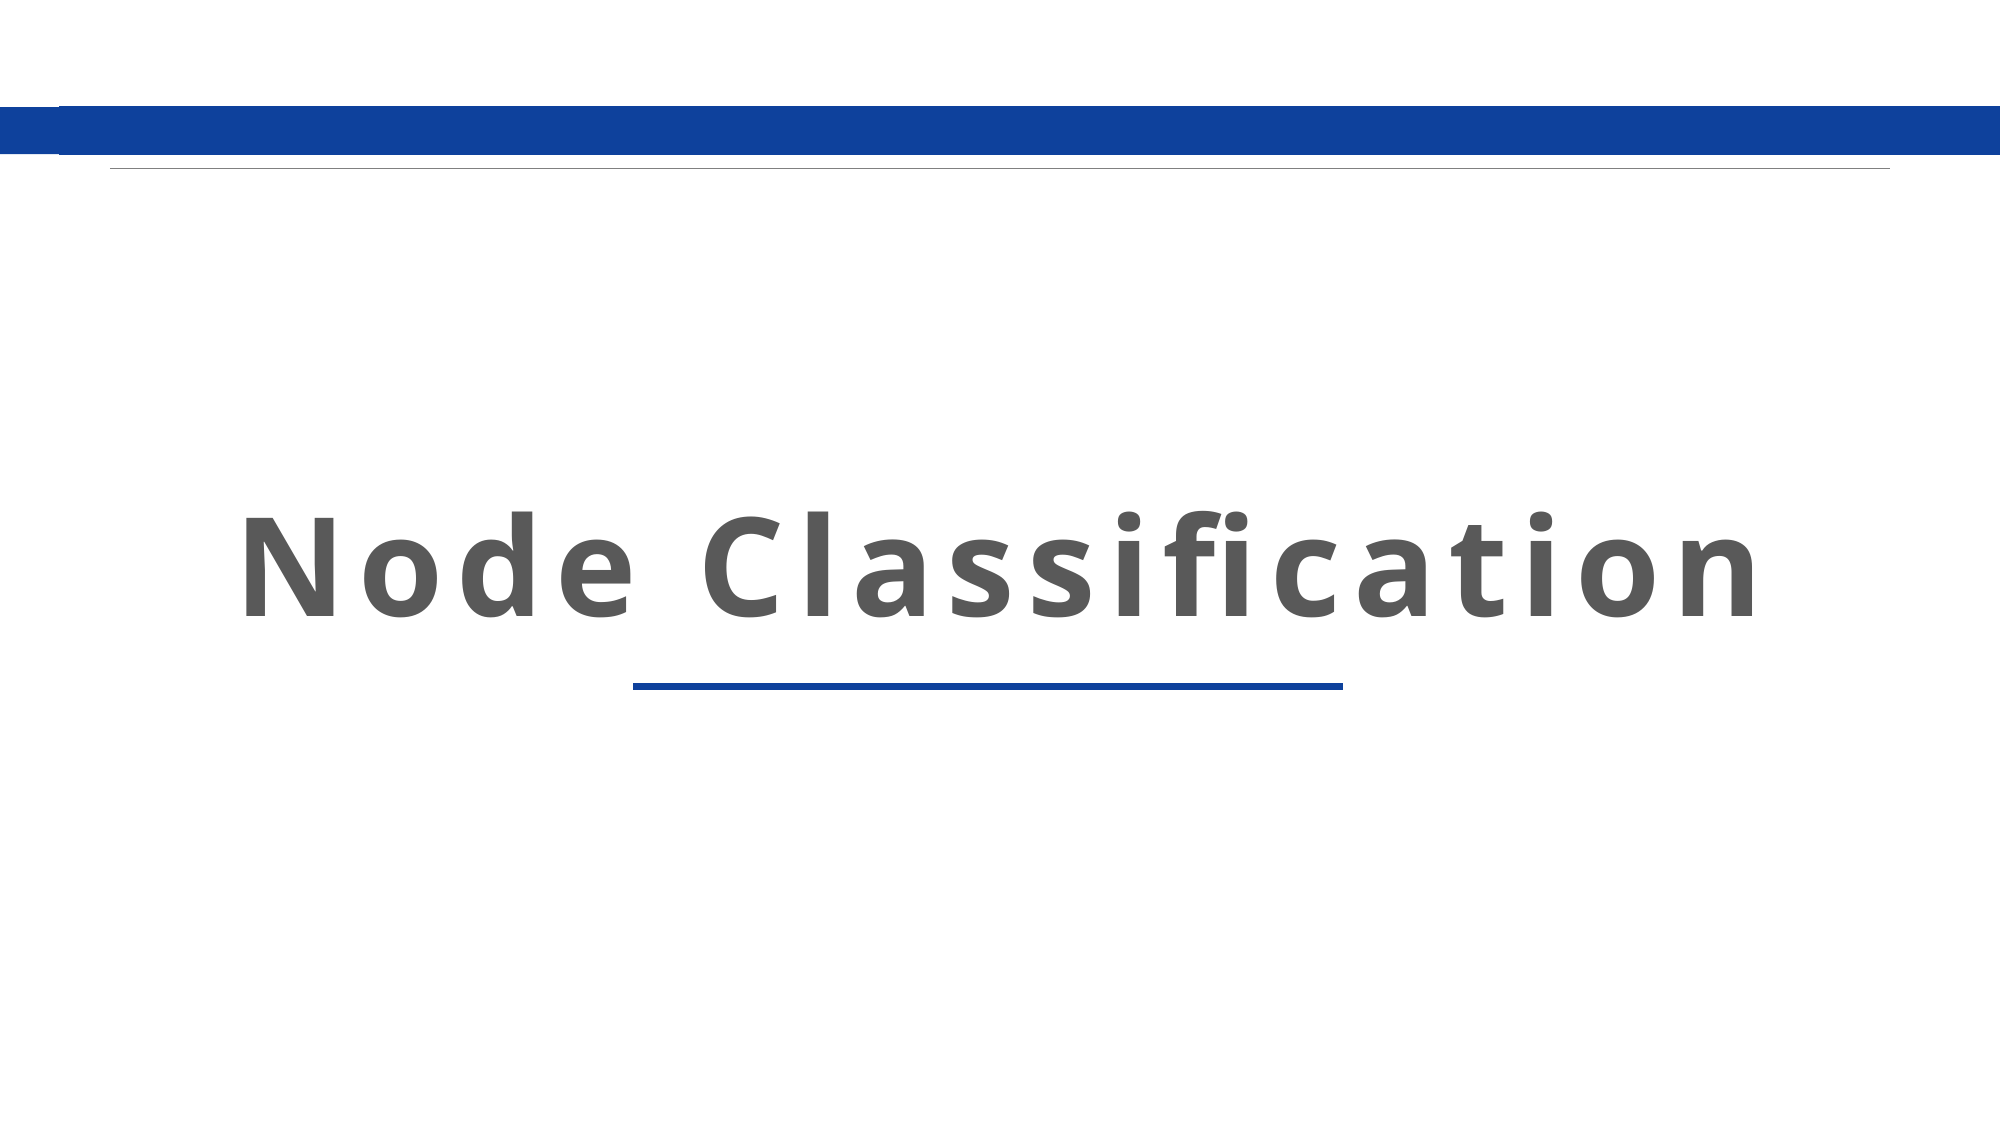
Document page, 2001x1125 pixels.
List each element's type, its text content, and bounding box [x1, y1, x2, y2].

text_box [0, 106, 59, 155]
text_box [59, 106, 2000, 155]
text_box Node Classification [219, 471, 1781, 652]
